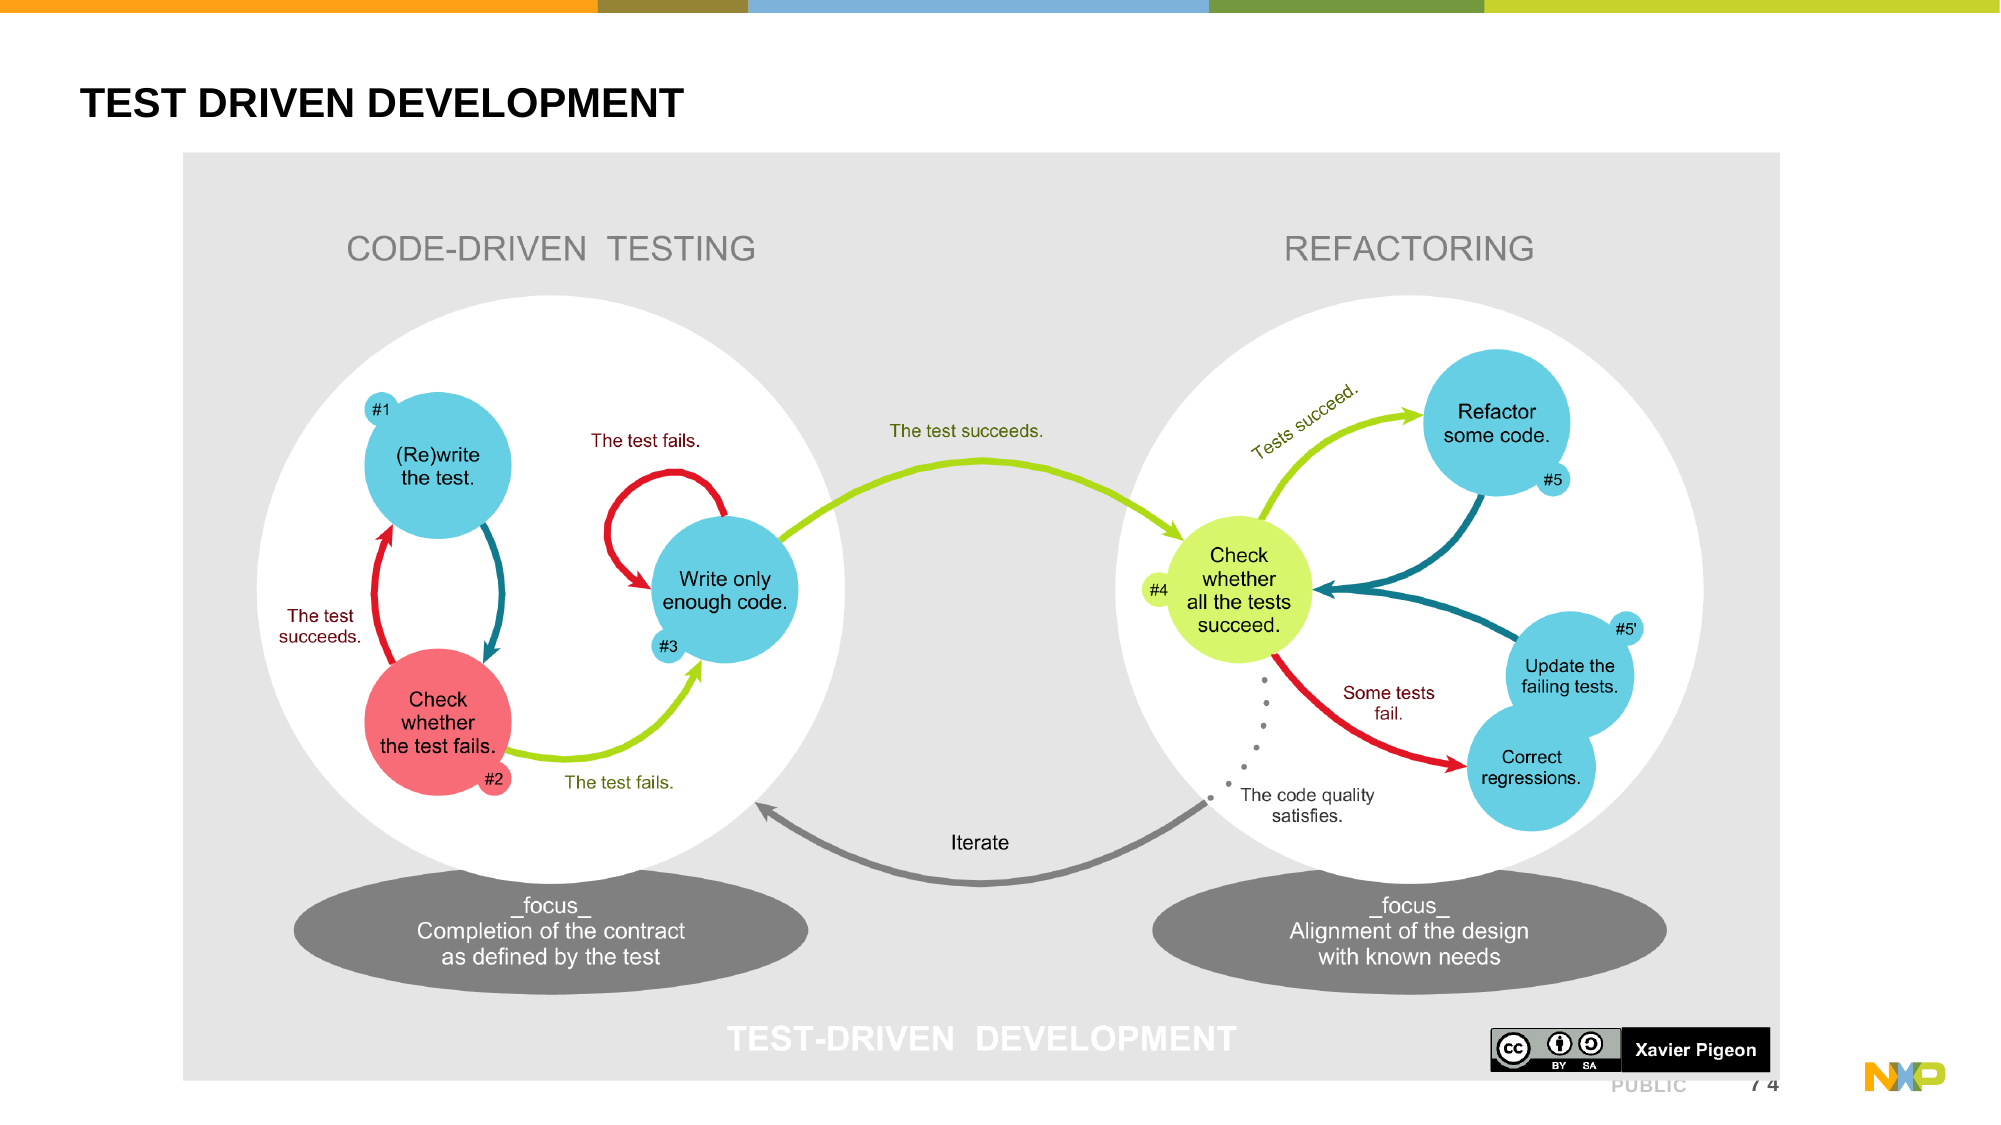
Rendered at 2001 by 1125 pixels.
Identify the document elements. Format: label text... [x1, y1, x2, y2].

picture [173, 142, 1789, 1091]
title Test driven development [64, 67, 1940, 176]
